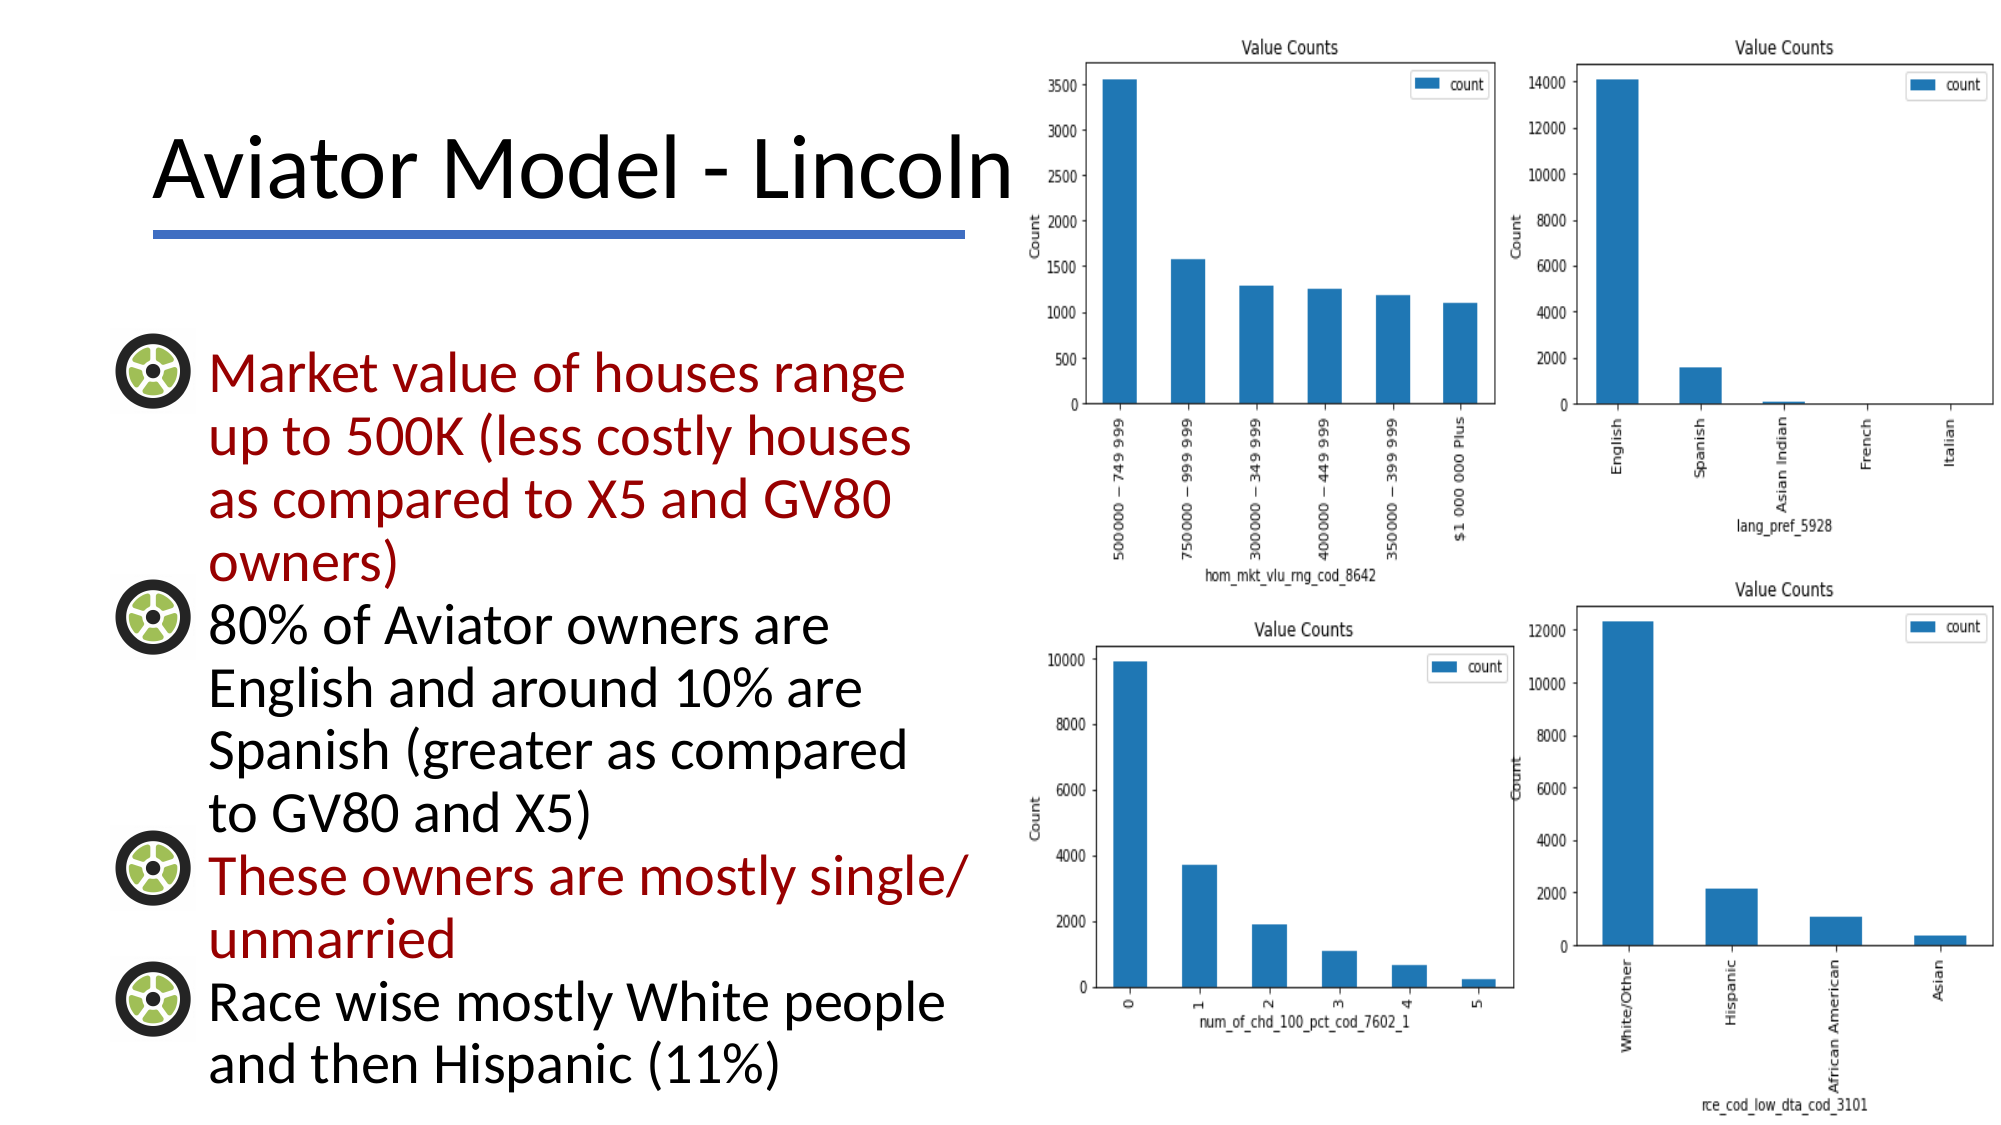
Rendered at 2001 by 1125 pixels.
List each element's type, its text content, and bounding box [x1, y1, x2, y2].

picture [109, 956, 196, 1042]
picture [109, 574, 196, 660]
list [1021, 610, 1496, 1042]
list Market value of houses range up to 500K (less costly houses as compared to X5 and GV80 owners) 80% of Aviator owners are English and around 10% are Spanish (greater as compared to GV80 and X5) These owners are mostly single/ unmarried Race wise mostly White people and then Hispanic (11%) [137, 278, 986, 1105]
picture [109, 328, 196, 415]
title Aviator Model - Lincoln [137, 59, 1016, 278]
picture [109, 825, 196, 912]
picture [1021, 28, 2000, 1125]
